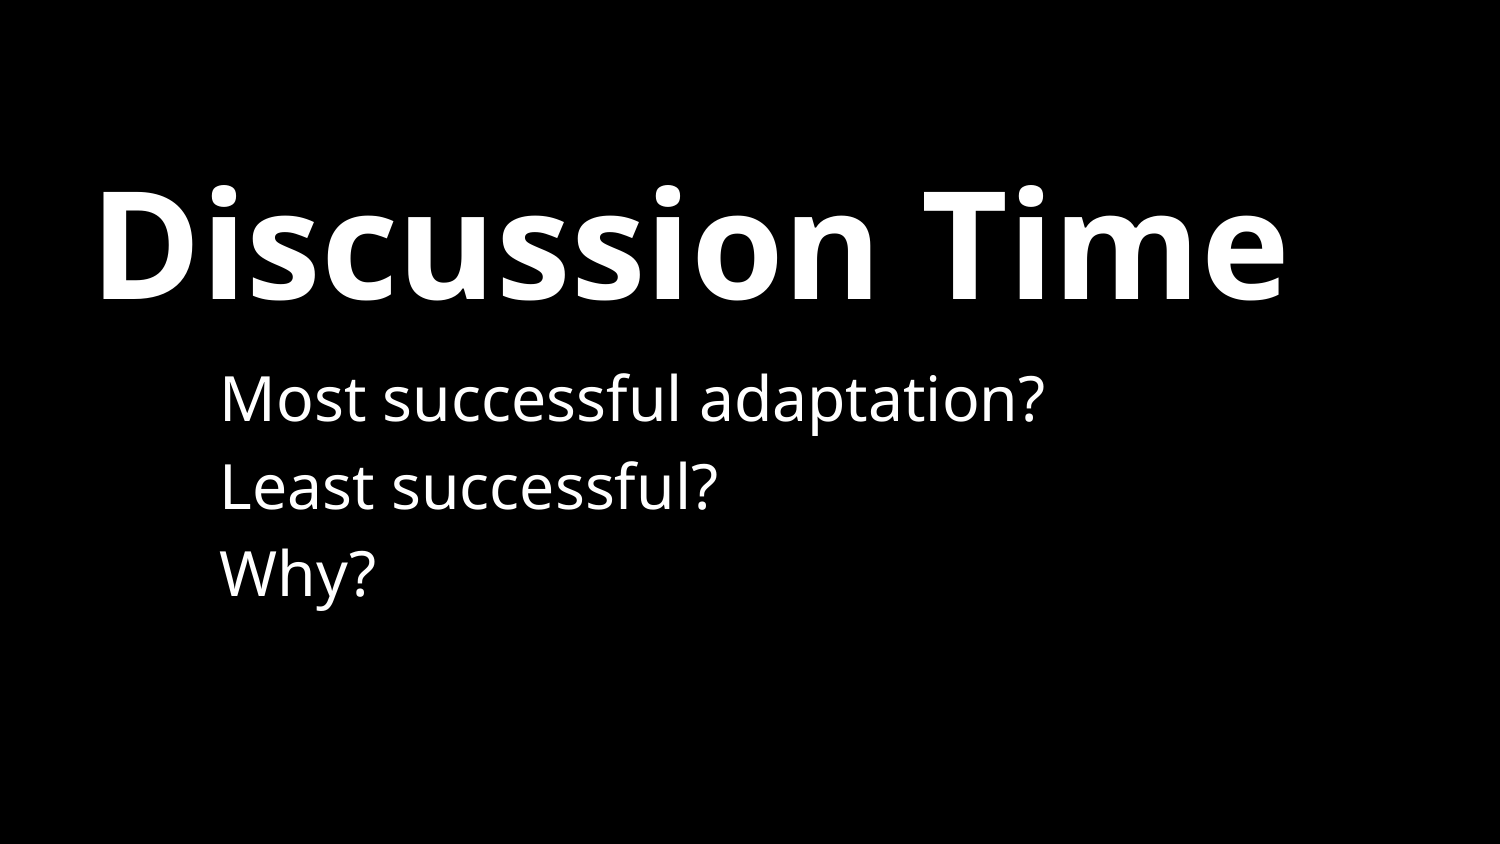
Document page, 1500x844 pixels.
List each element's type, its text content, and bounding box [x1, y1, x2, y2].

list Most successful adaptation? Least successful? Why? [204, 344, 1425, 808]
title Discussion Time [75, 203, 1425, 345]
